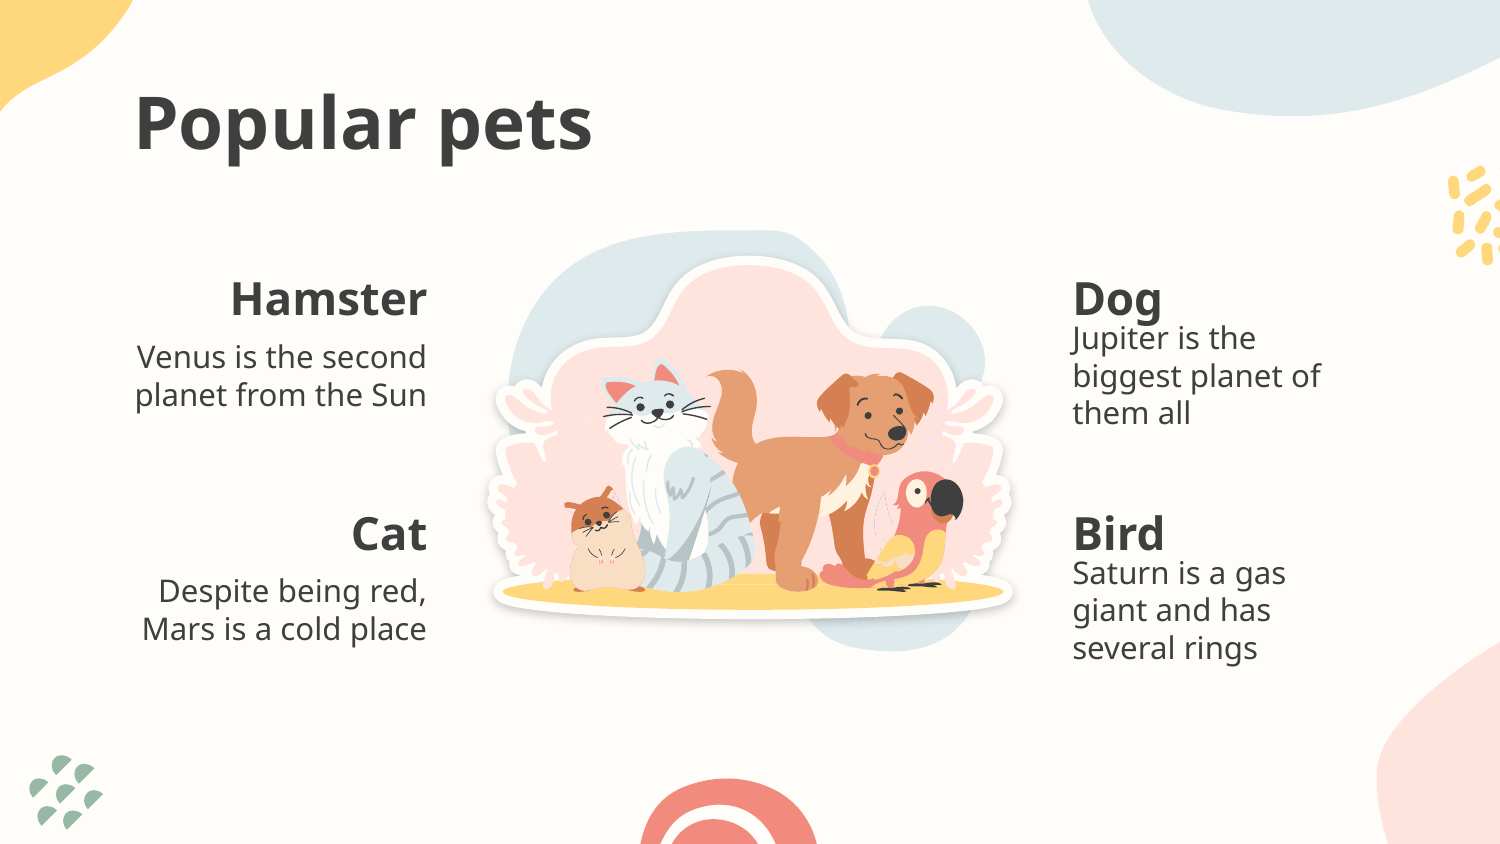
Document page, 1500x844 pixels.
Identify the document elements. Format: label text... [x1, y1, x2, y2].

subtitle Jupiter is the biggest planet of them all [1057, 334, 1382, 415]
title Popular pets [118, 72, 1382, 167]
subtitle Despite being red, Mars is a cold place [118, 576, 443, 649]
title Bird [1057, 488, 1382, 569]
title Hamster [118, 254, 443, 334]
subtitle Saturn is a gas giant and has several rings [1057, 569, 1382, 649]
title Dog [1057, 254, 1382, 334]
title Cat [118, 488, 443, 576]
subtitle Venus is the second planet from the Sun [118, 334, 443, 415]
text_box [487, 229, 1008, 652]
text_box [496, 264, 1004, 611]
